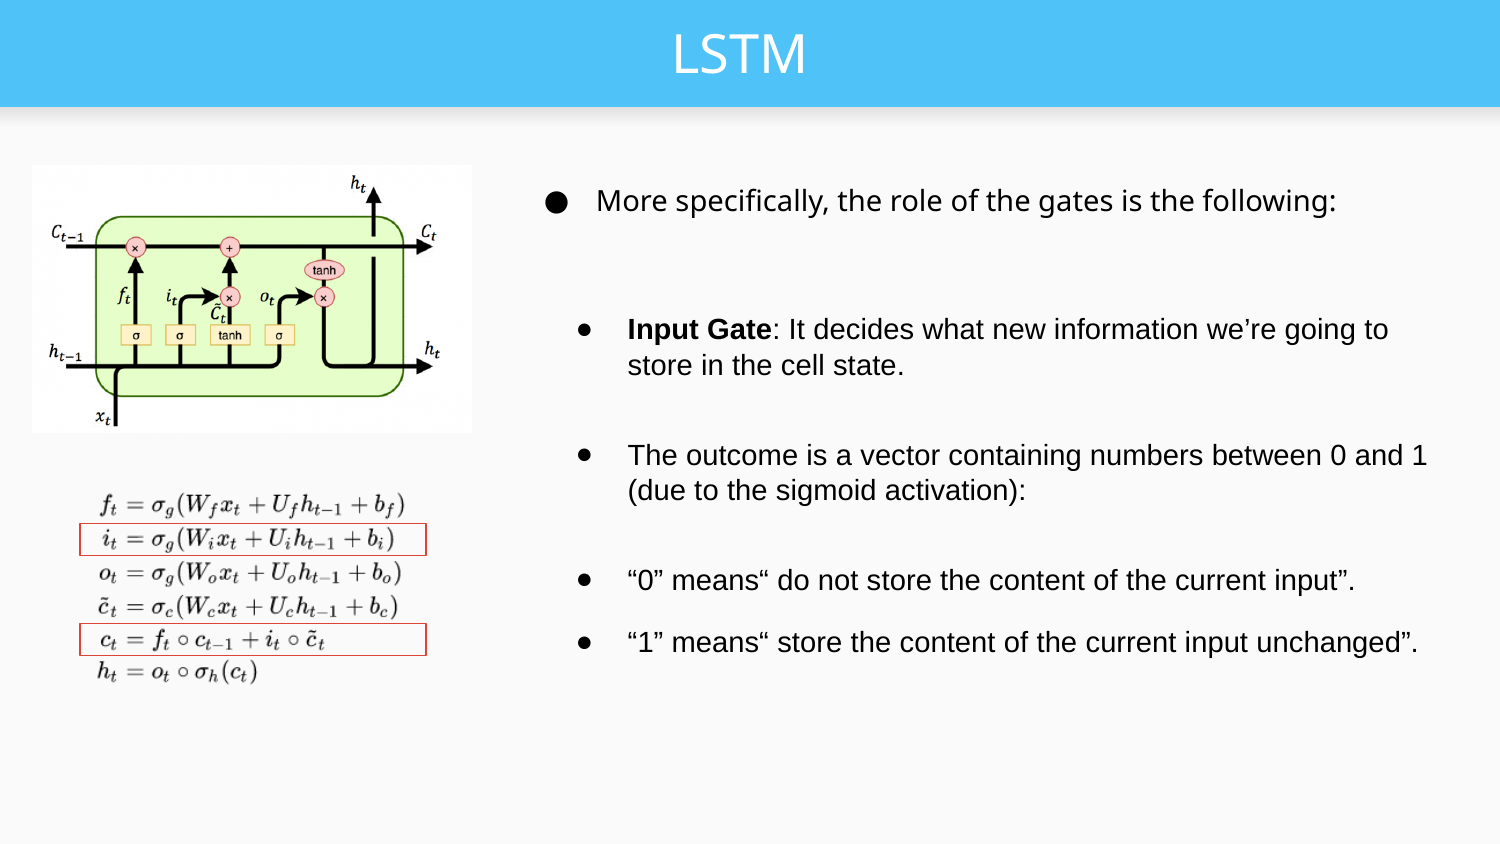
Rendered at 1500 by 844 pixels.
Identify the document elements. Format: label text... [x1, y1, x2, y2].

text_box “1” means“ store the content of the current input unchanged”. [537, 608, 1464, 674]
text_box The outcome is a vector containing numbers between 0 and 1 (due to the sigmoid activation): [537, 420, 1469, 521]
text_box [79, 523, 88, 556]
text_box “0” means“ do not store the content of the current input”. [537, 545, 1384, 608]
picture [31, 165, 472, 433]
title LSTM [16, 2, 1464, 102]
picture [93, 489, 411, 687]
text_box More specifically, the role of the gates is the following: [505, 166, 1478, 232]
text_box [415, 623, 426, 656]
text_box [415, 523, 426, 556]
text_box Input Gate: It decides what new information we’re going to store in the cell state. [537, 295, 1469, 396]
text_box [79, 623, 88, 656]
